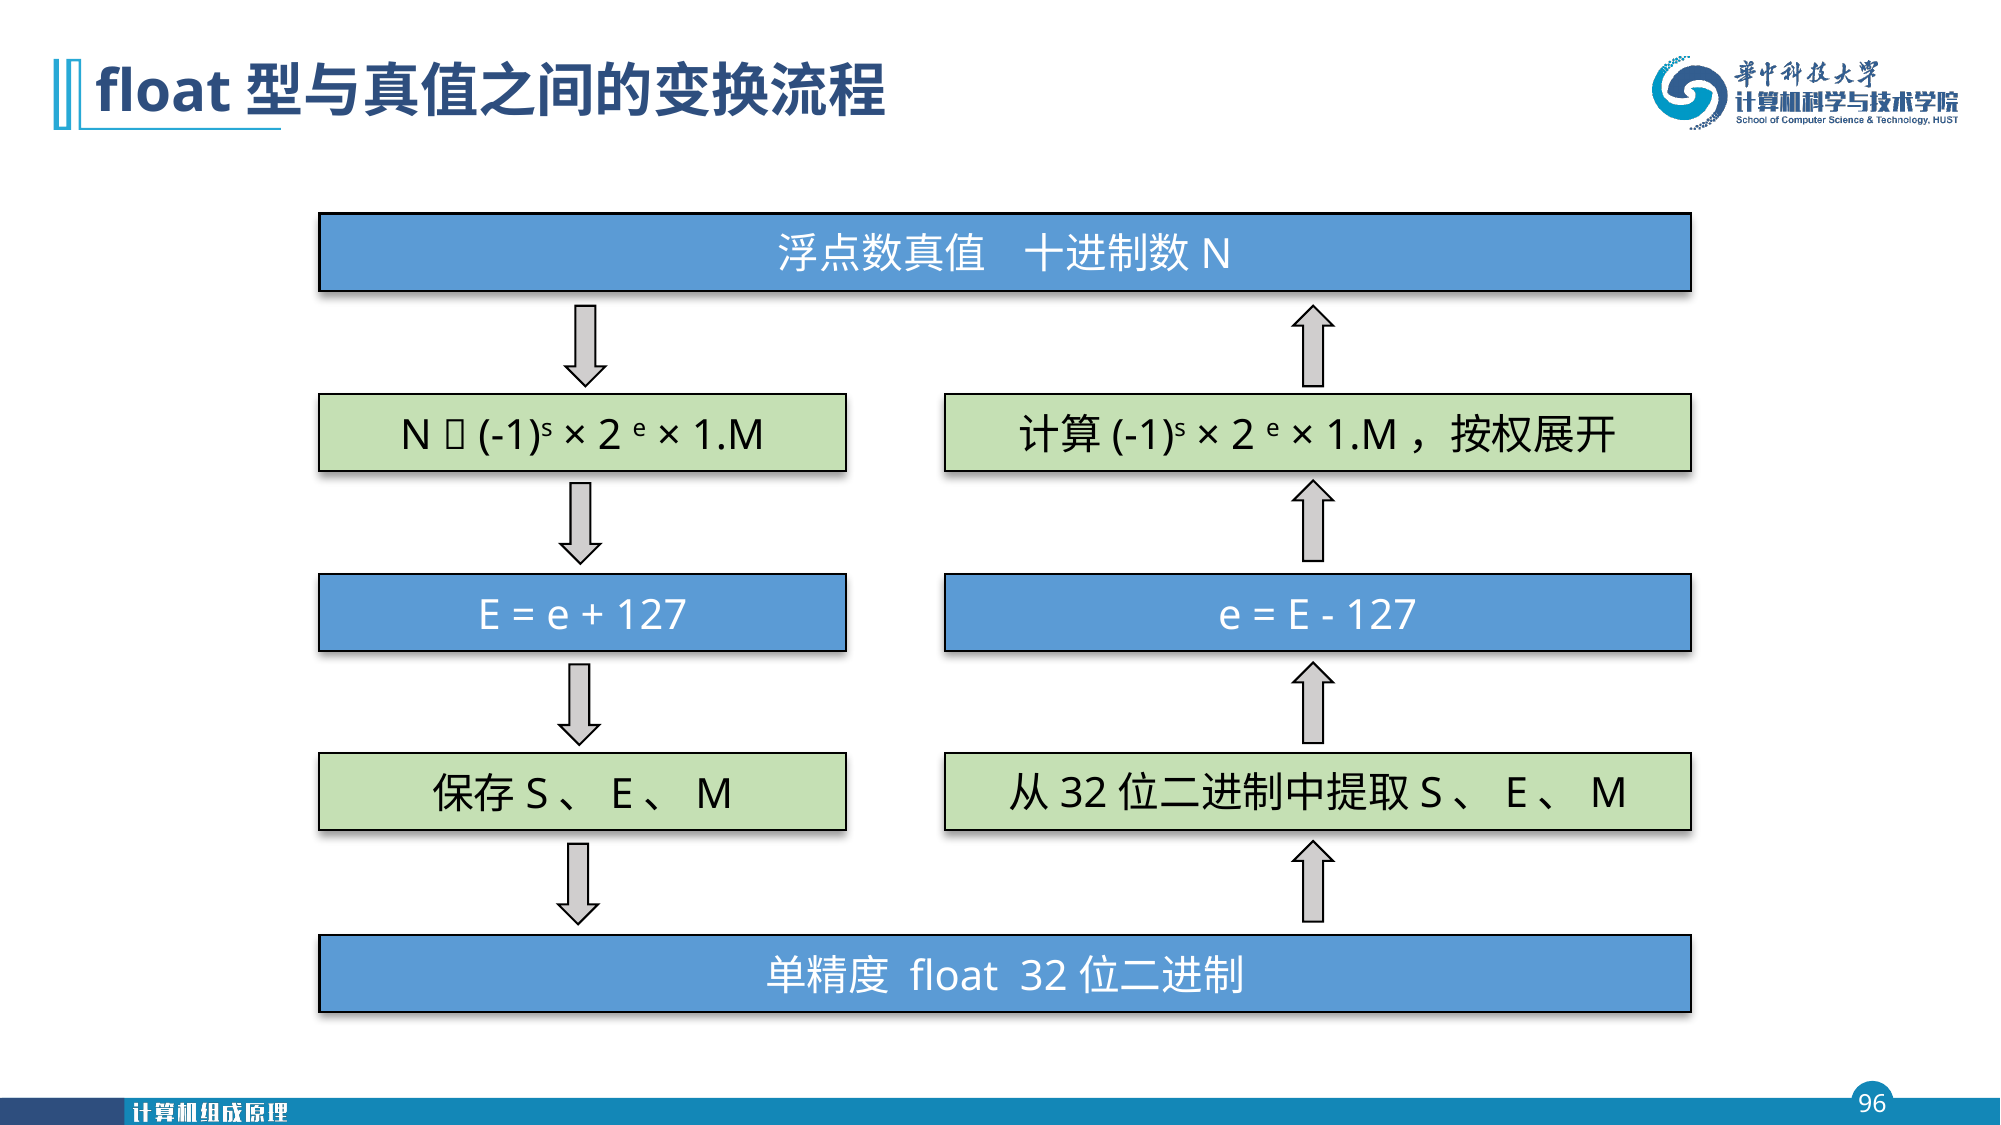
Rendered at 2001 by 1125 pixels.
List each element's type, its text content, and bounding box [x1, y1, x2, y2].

title float型与真值之间的变换流程 [80, 42, 1805, 144]
text_box 单精度 float 32位二进制 [318, 934, 1692, 1013]
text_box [944, 752, 1691, 922]
text_box [555, 842, 601, 926]
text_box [319, 305, 846, 471]
text_box [1290, 304, 1336, 388]
picture [1805, 56, 1958, 130]
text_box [944, 393, 1691, 561]
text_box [319, 483, 846, 652]
text_box 浮点数真值 十进制数N [318, 212, 1692, 292]
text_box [944, 574, 1691, 744]
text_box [319, 664, 846, 830]
